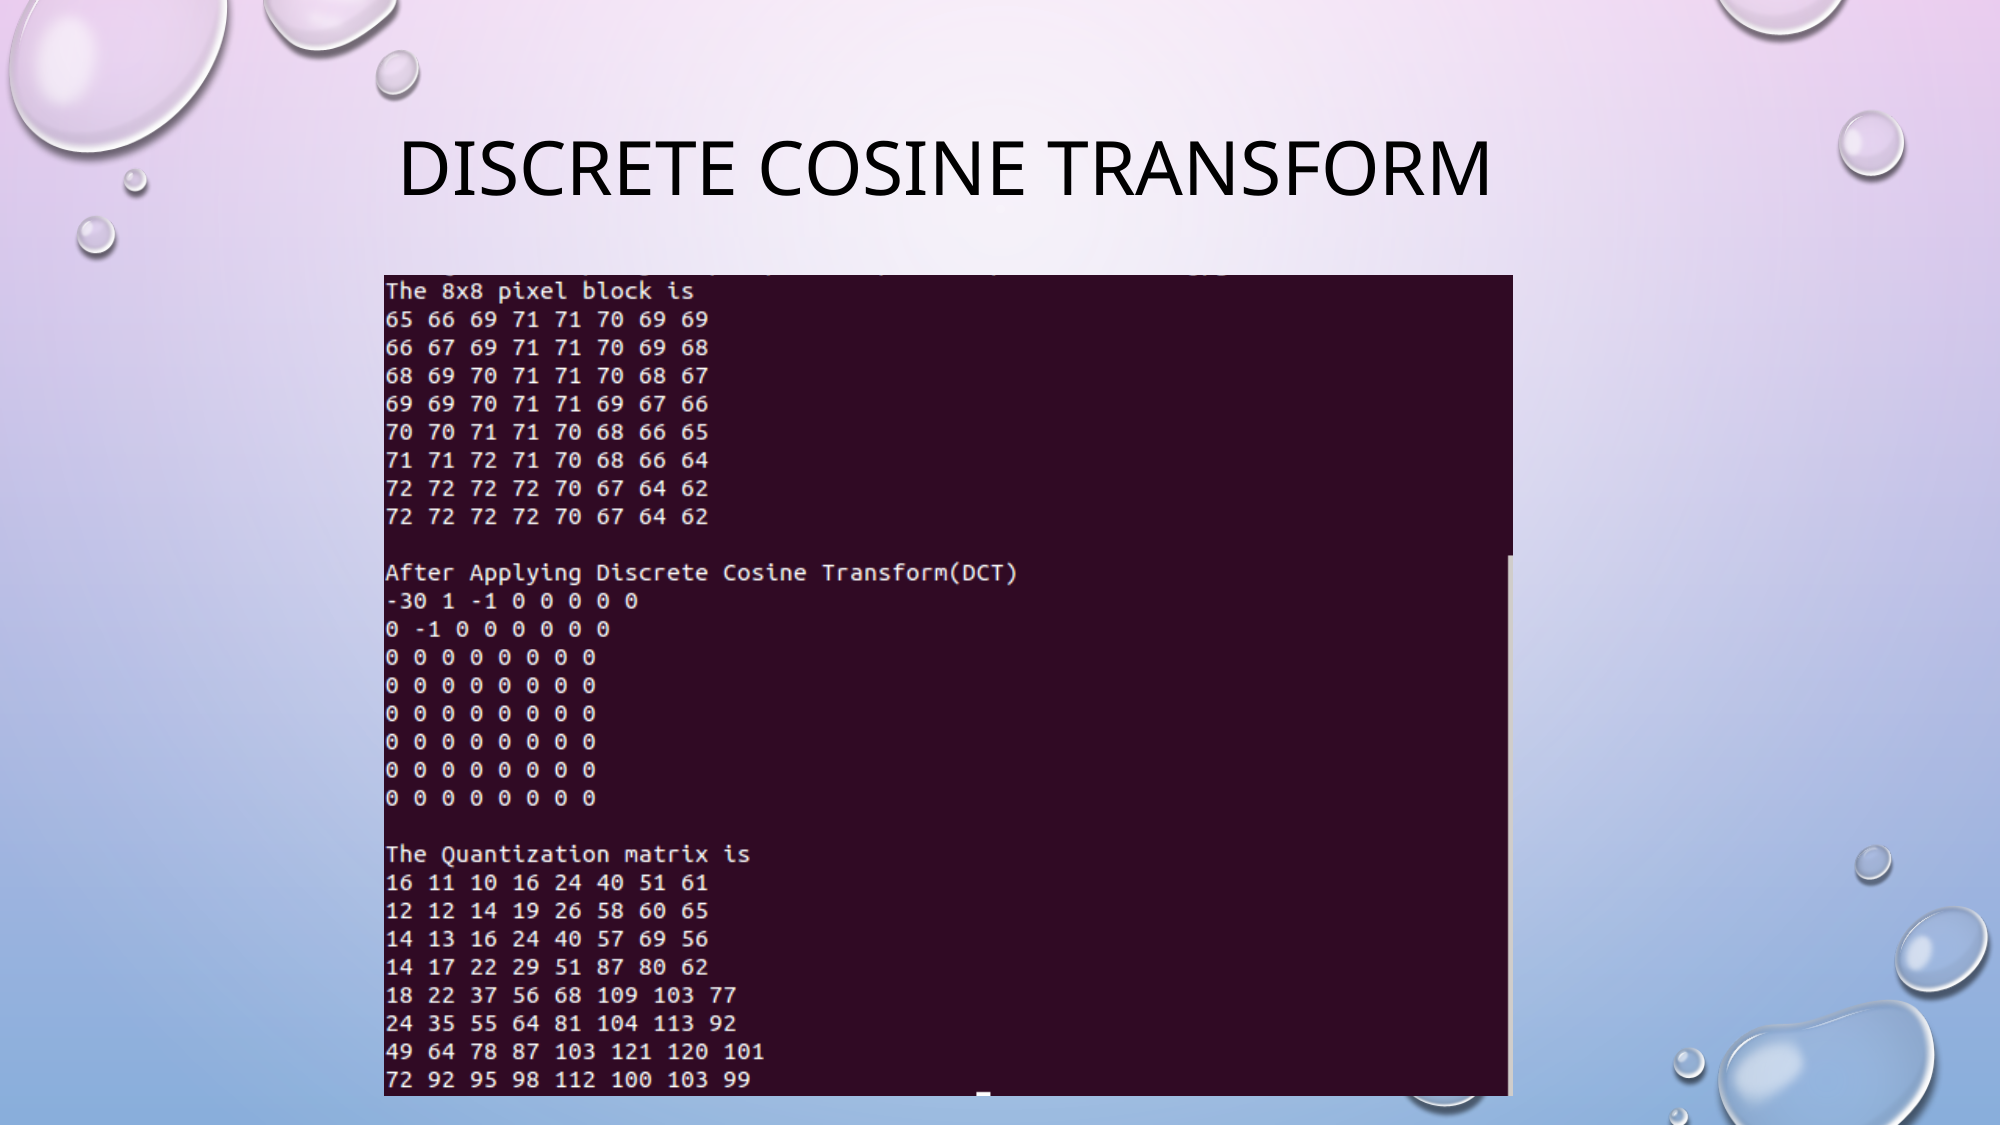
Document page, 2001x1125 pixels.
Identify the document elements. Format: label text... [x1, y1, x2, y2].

picture [0, 0, 2000, 1125]
title Discrete cosine transform [120, 67, 1773, 276]
